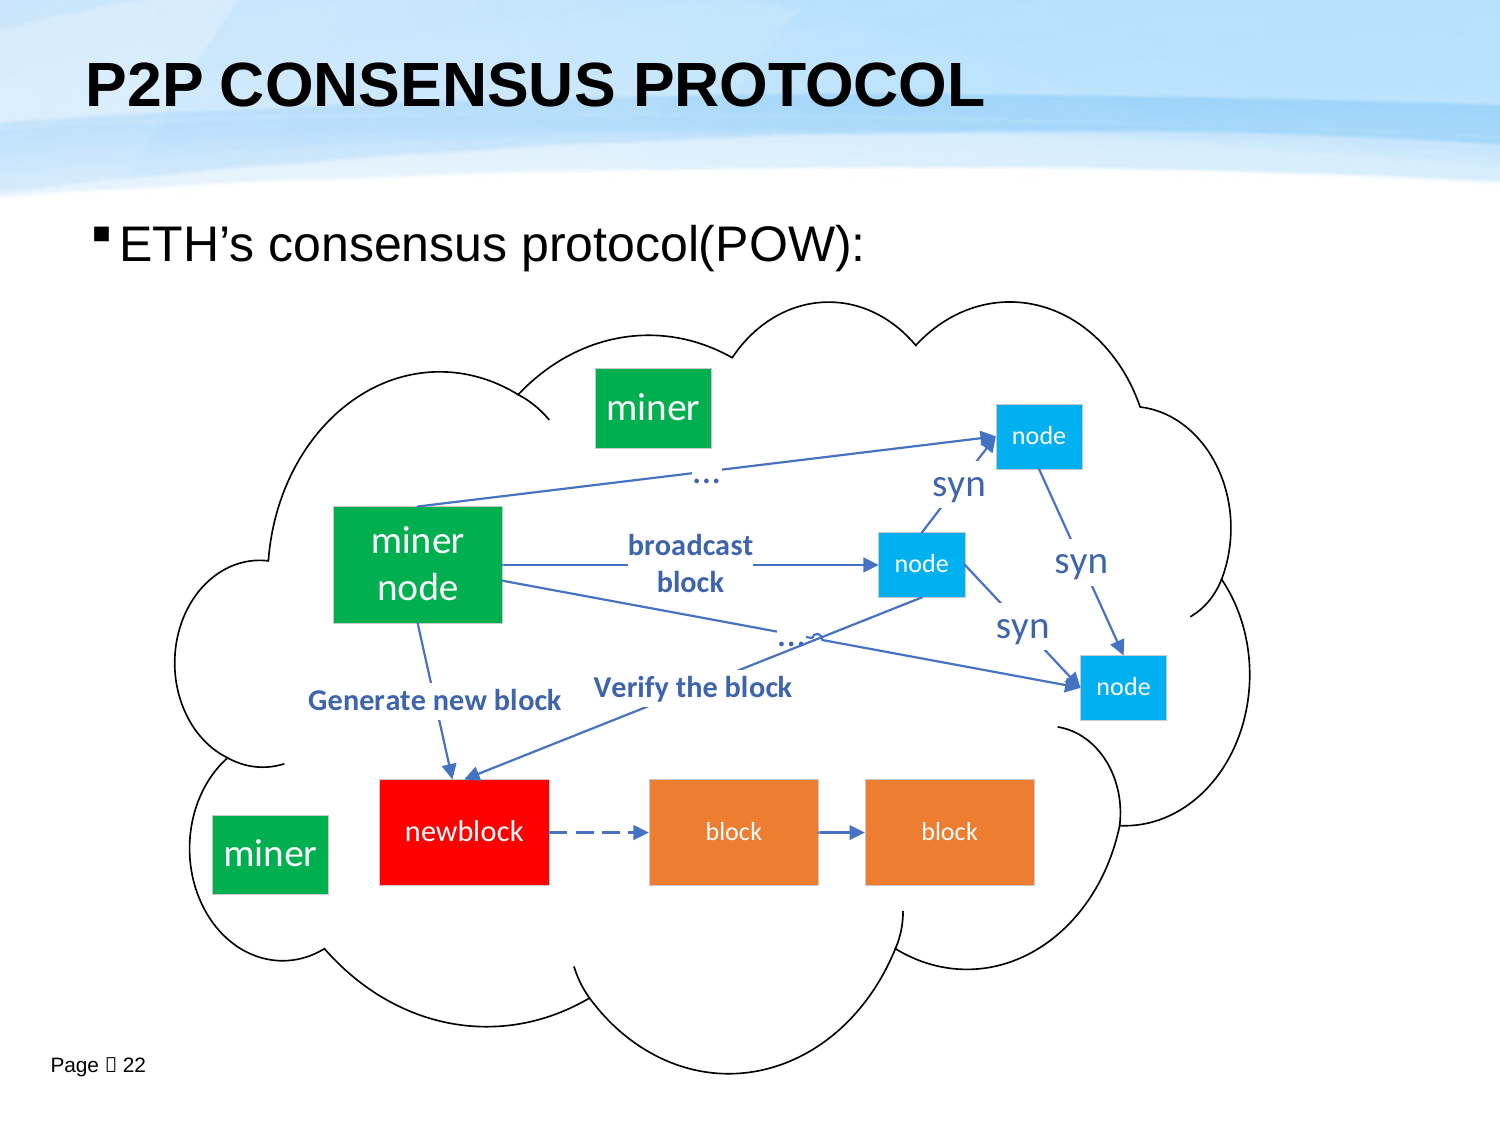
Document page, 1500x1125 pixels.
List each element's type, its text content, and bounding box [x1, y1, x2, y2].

title P2P CONSENSUS PROTOCOL [70, 28, 1421, 144]
picture [0, 0, 1500, 1125]
list ETH’s consensus protocol(POW): [75, 203, 1425, 988]
